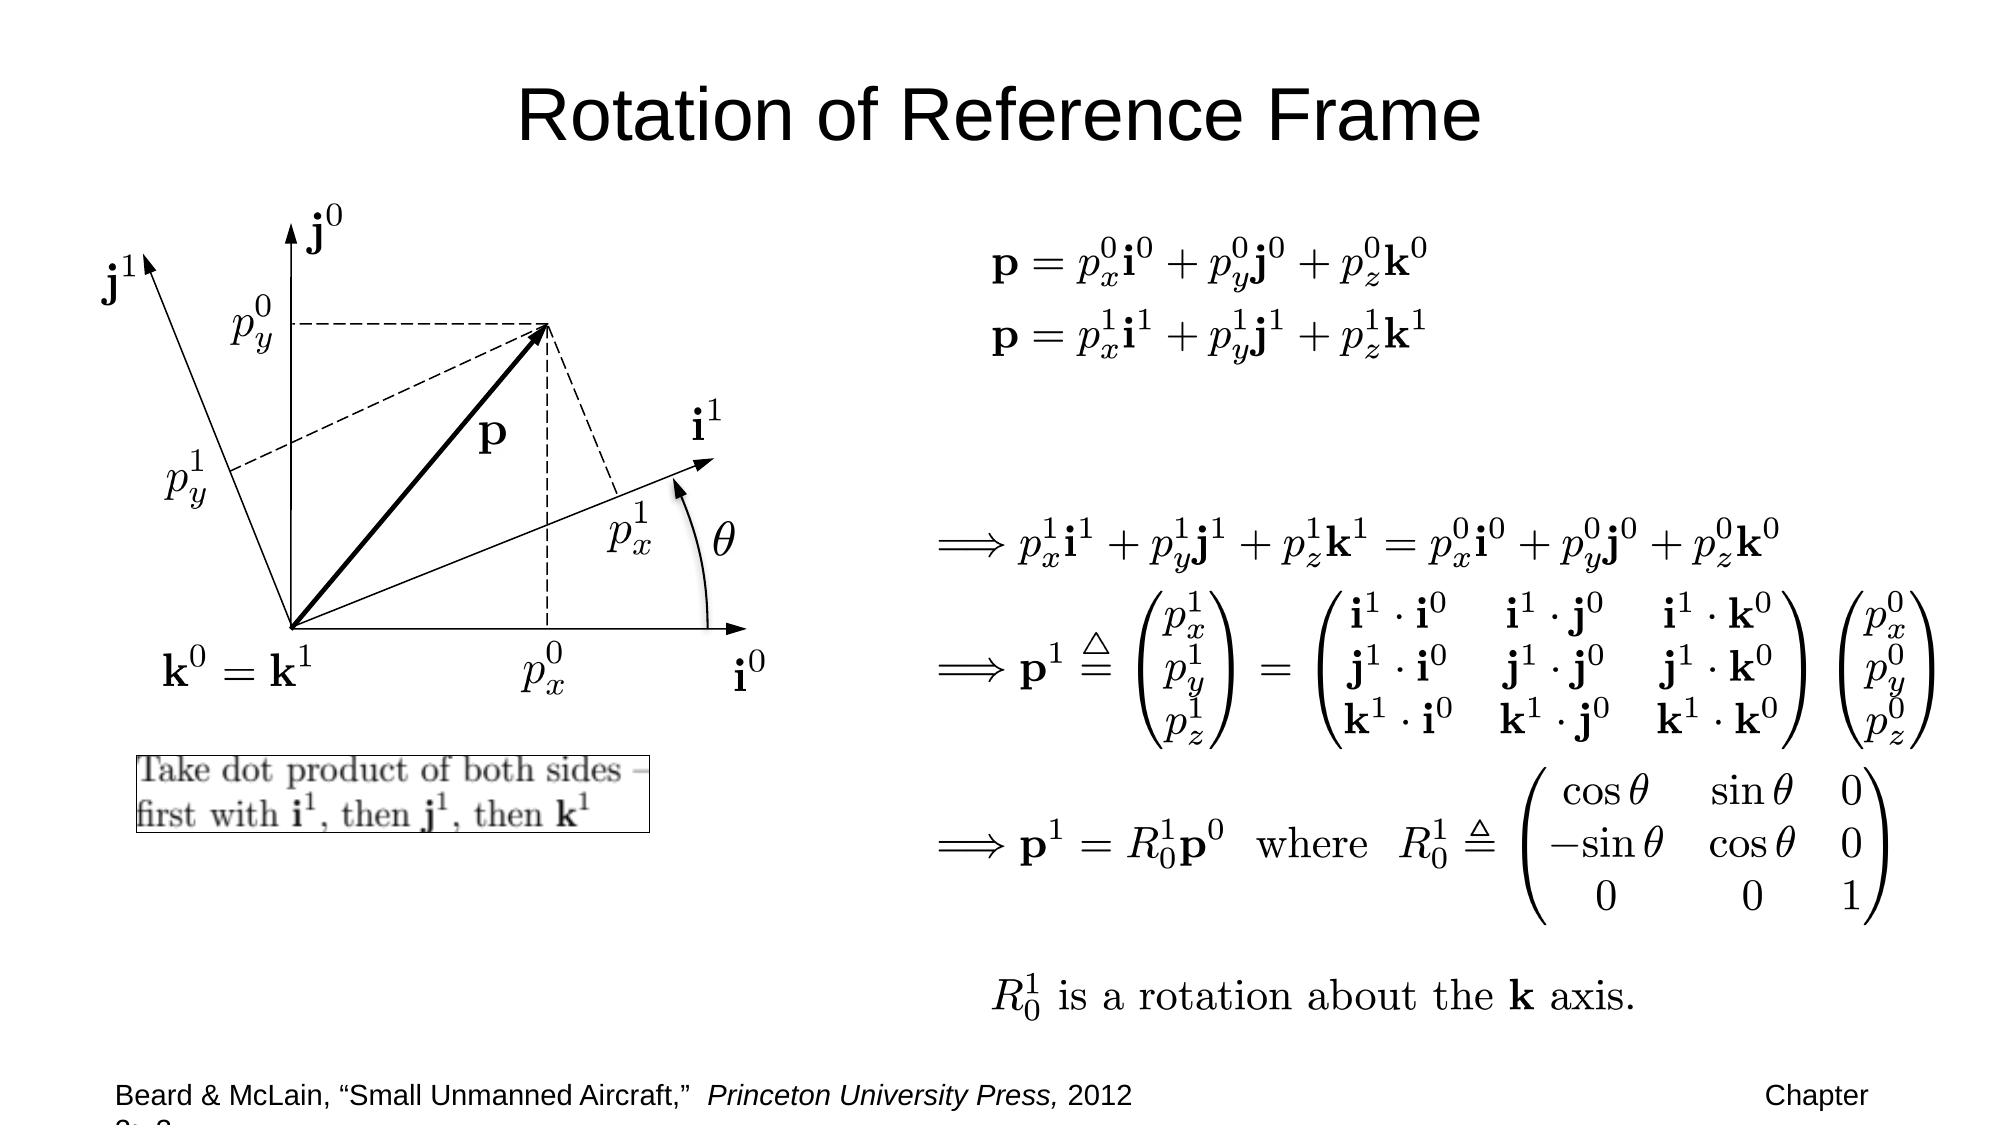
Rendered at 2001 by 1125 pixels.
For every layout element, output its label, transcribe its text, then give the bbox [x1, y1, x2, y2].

title Rotation of Reference Frame [324, 44, 1676, 177]
picture [136, 755, 650, 833]
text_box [58, 201, 767, 966]
picture [894, 235, 1979, 1023]
